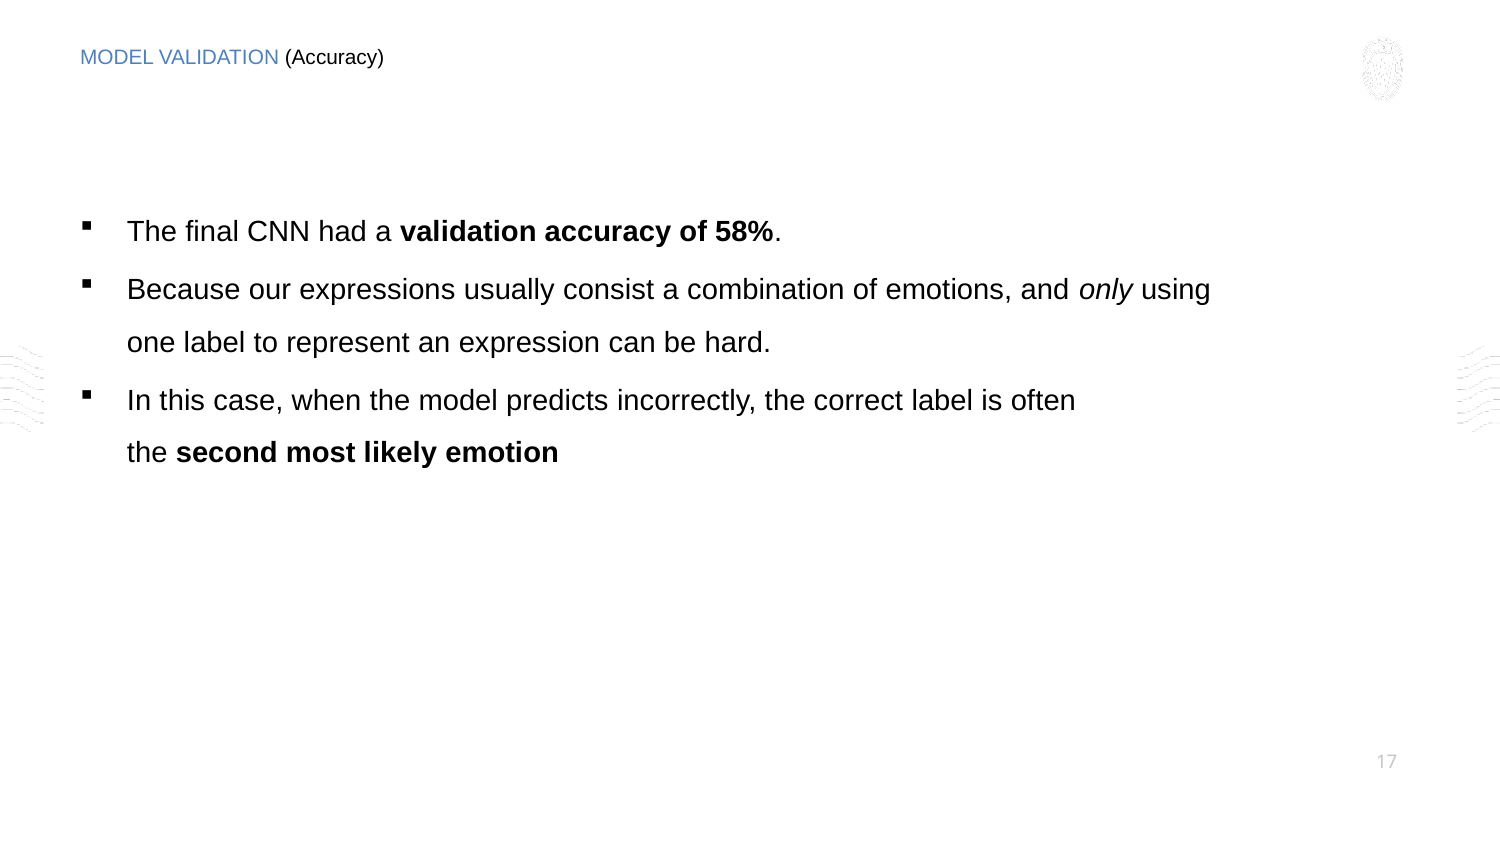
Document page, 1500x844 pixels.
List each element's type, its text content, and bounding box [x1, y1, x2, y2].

list MODEL VALIDATION (Accuracy) [65, 35, 1043, 92]
list The final CNN had a validation accuracy of 58%. Because our expressions usually consist a combination of emotions, and only using one label to represent an expression can be hard. In this case, when the model predicts incorrectly, the correct label is often the second most likely emotion [65, 187, 1230, 334]
